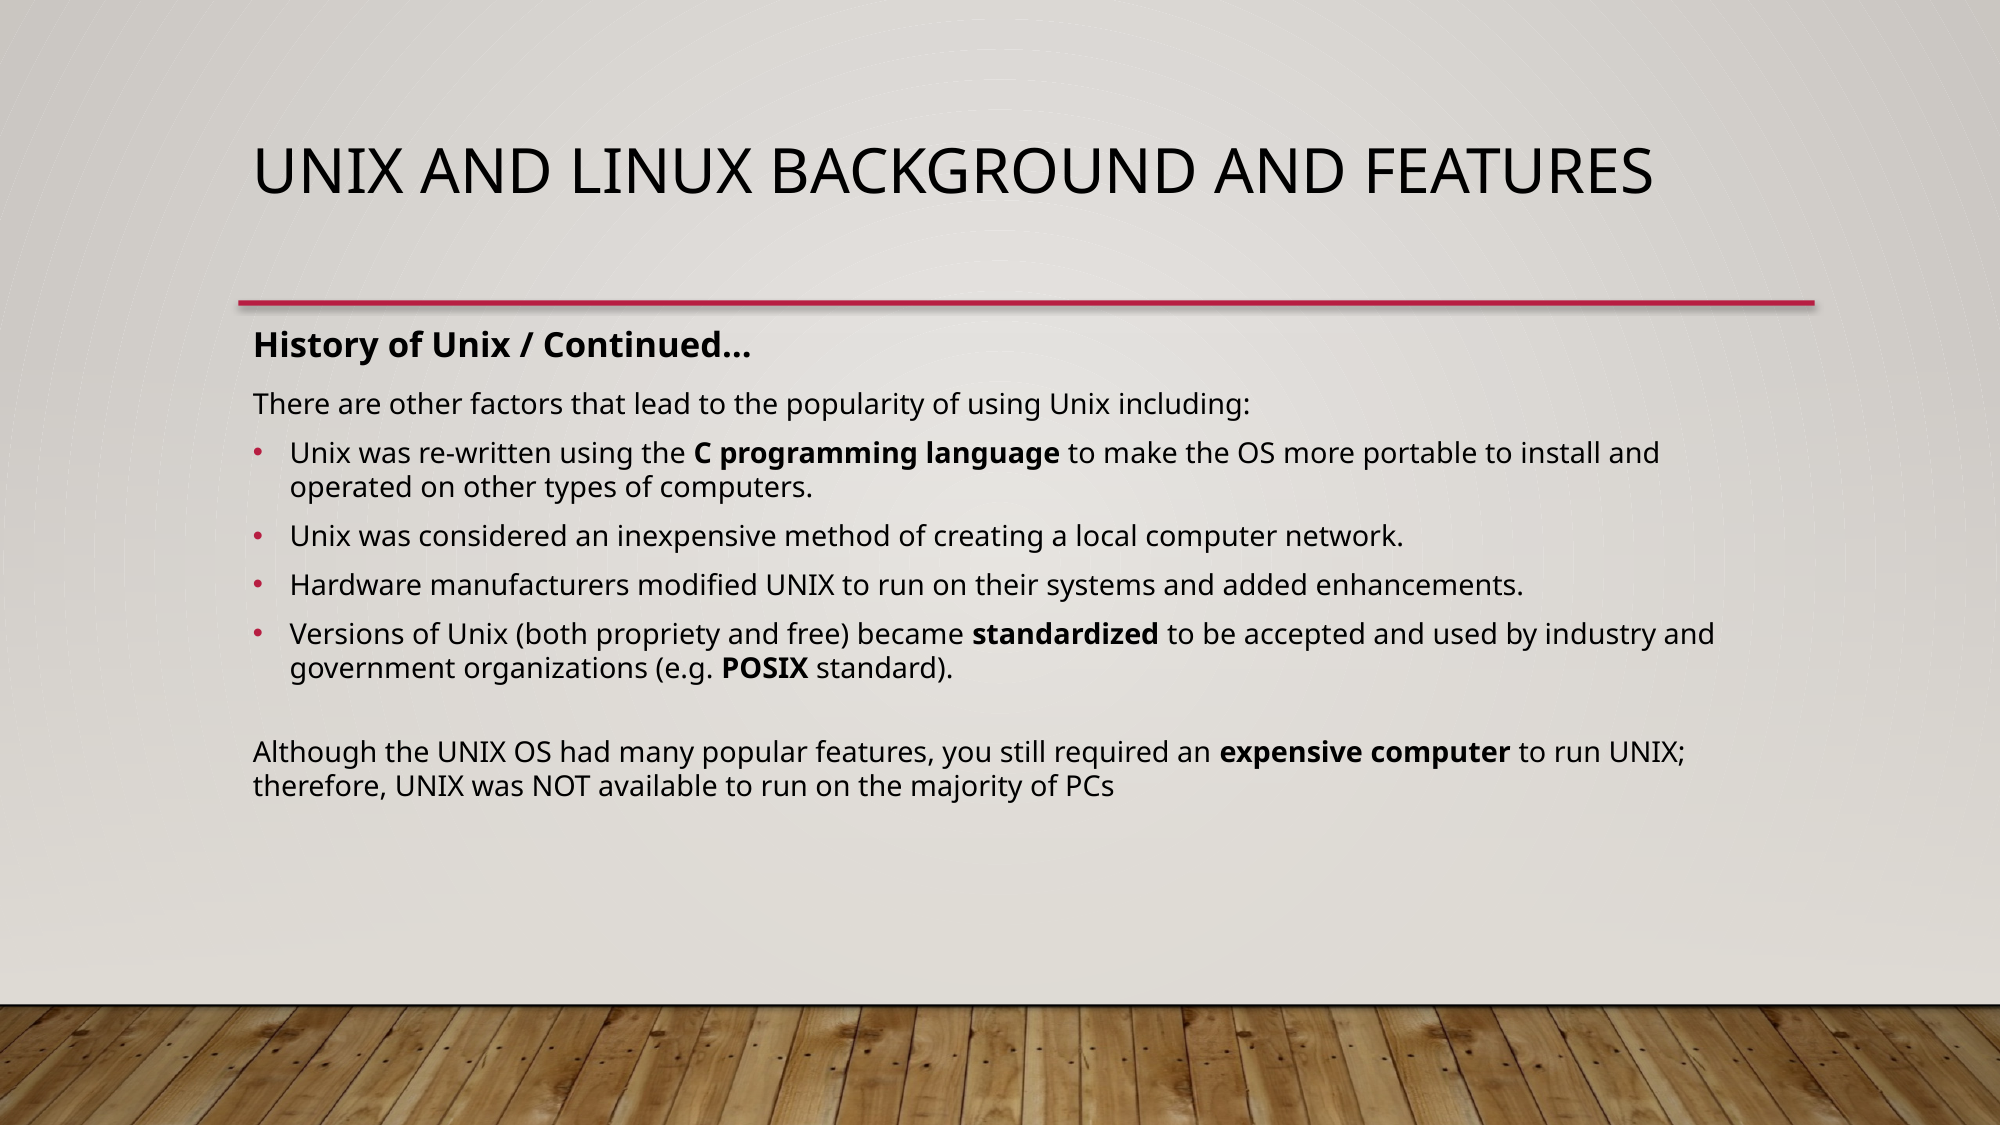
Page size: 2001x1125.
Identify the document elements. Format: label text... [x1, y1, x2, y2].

picture [0, 1007, 2000, 1125]
text_box UNIX and LINUX Background and features [238, 131, 1814, 304]
text_box History of Unix / Continued… There are other factors that lead to the popularity of using Unix including: Unix was re-written using the C programming language to make the OS more portable to install and operated on other types of computers. Unix was considered an inexpensive method of creating a local computer network. Hardware manufacturers modified UNIX to run on their systems and added enhancements. Versions of Unix (both propriety and free) became standardized to be accepted and used by industry and government organizations (e.g. POSIX standard). Although the UNIX OS had many popular features, you still required an expensive computer to run UNIX; therefore, UNIX was NOT available to run on the majority of PCs [238, 307, 1762, 855]
